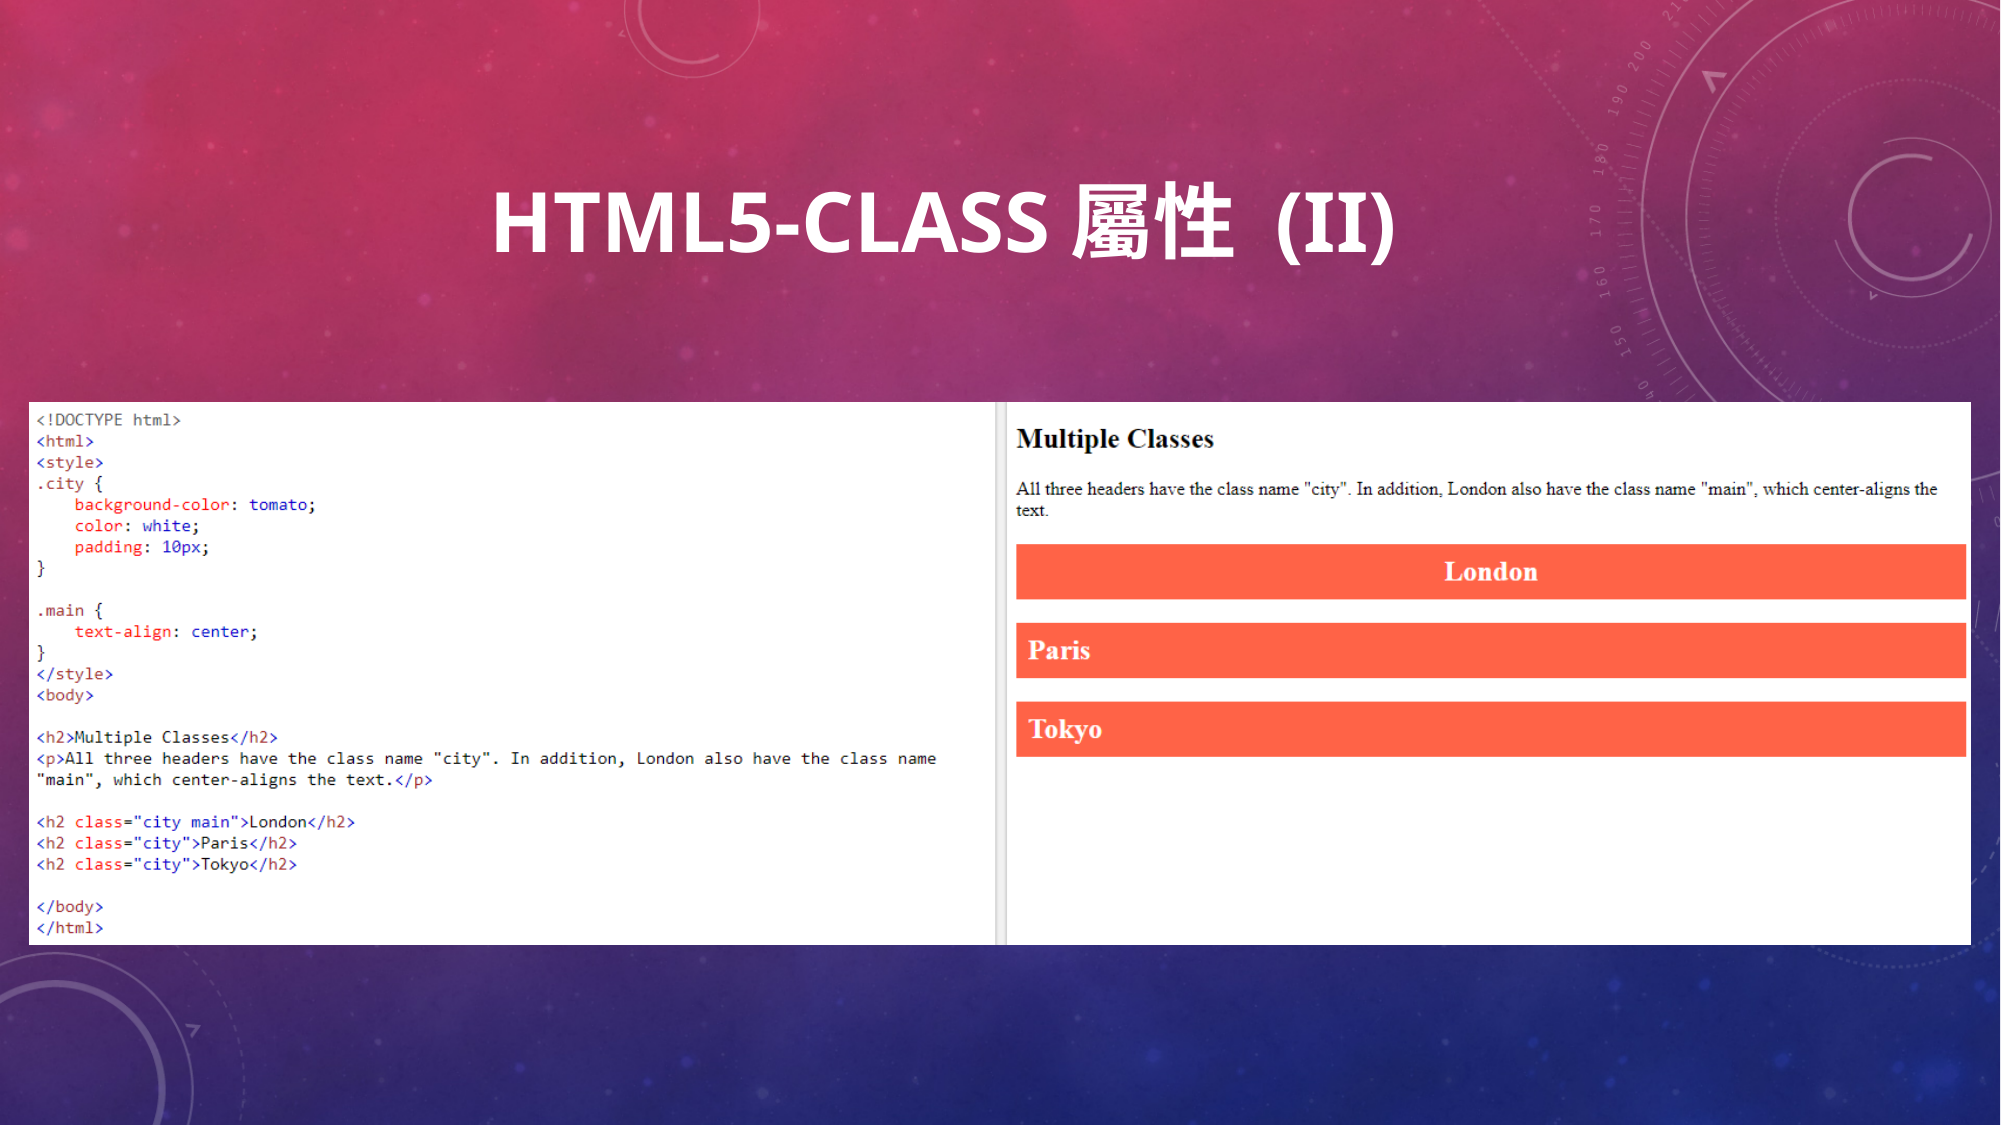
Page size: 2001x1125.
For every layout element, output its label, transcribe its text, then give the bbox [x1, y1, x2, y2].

picture [0, 0, 2001, 1125]
title HTML5-Class屬性 (II) [112, 99, 1775, 339]
